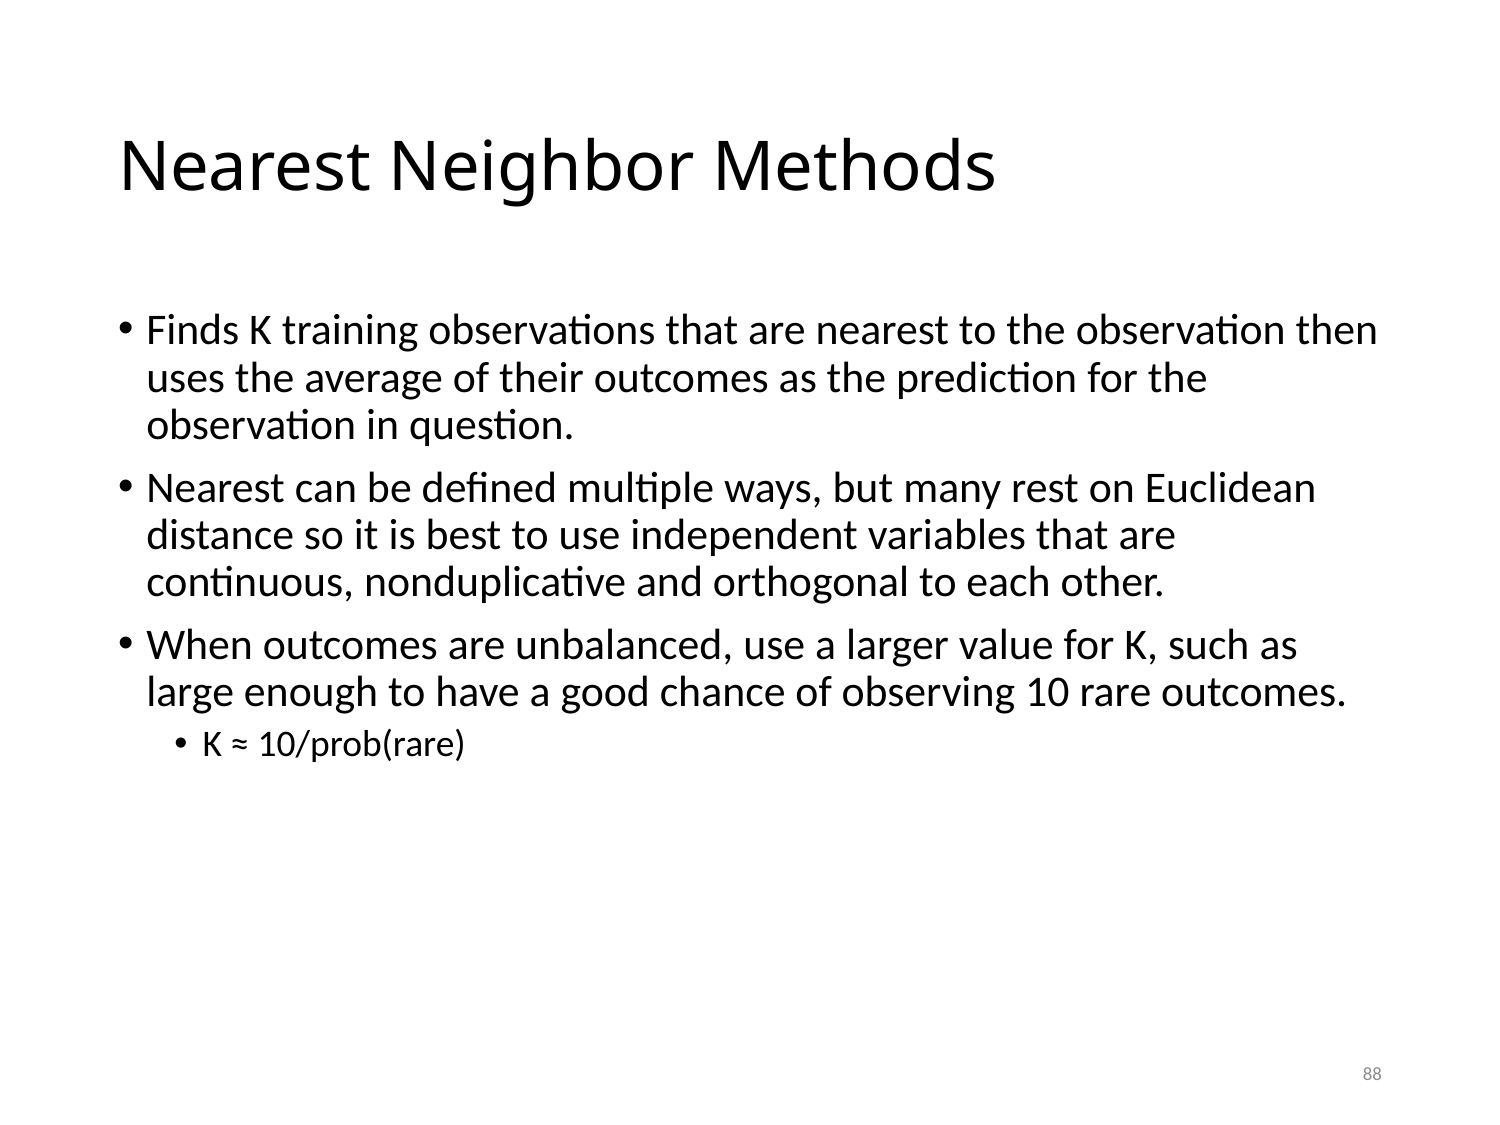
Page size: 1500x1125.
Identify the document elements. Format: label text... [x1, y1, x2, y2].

slide_number 88 [1059, 1042, 1397, 1103]
list Finds K training observations that are nearest to the observation then uses the average of their outcomes as the prediction for the observation in question. Nearest can be defined multiple ways, but many rest on Euclidean distance so it is best to use independent variables that are continuous, nonduplicative and orthogonal to each other. When outcomes are unbalanced, use a larger value for K, such as large enough to have a good chance of observing 10 rare outcomes. K ≈ 10/prob(rare) [103, 299, 1397, 1014]
title Nearest Neighbor Methods [103, 59, 1397, 278]
